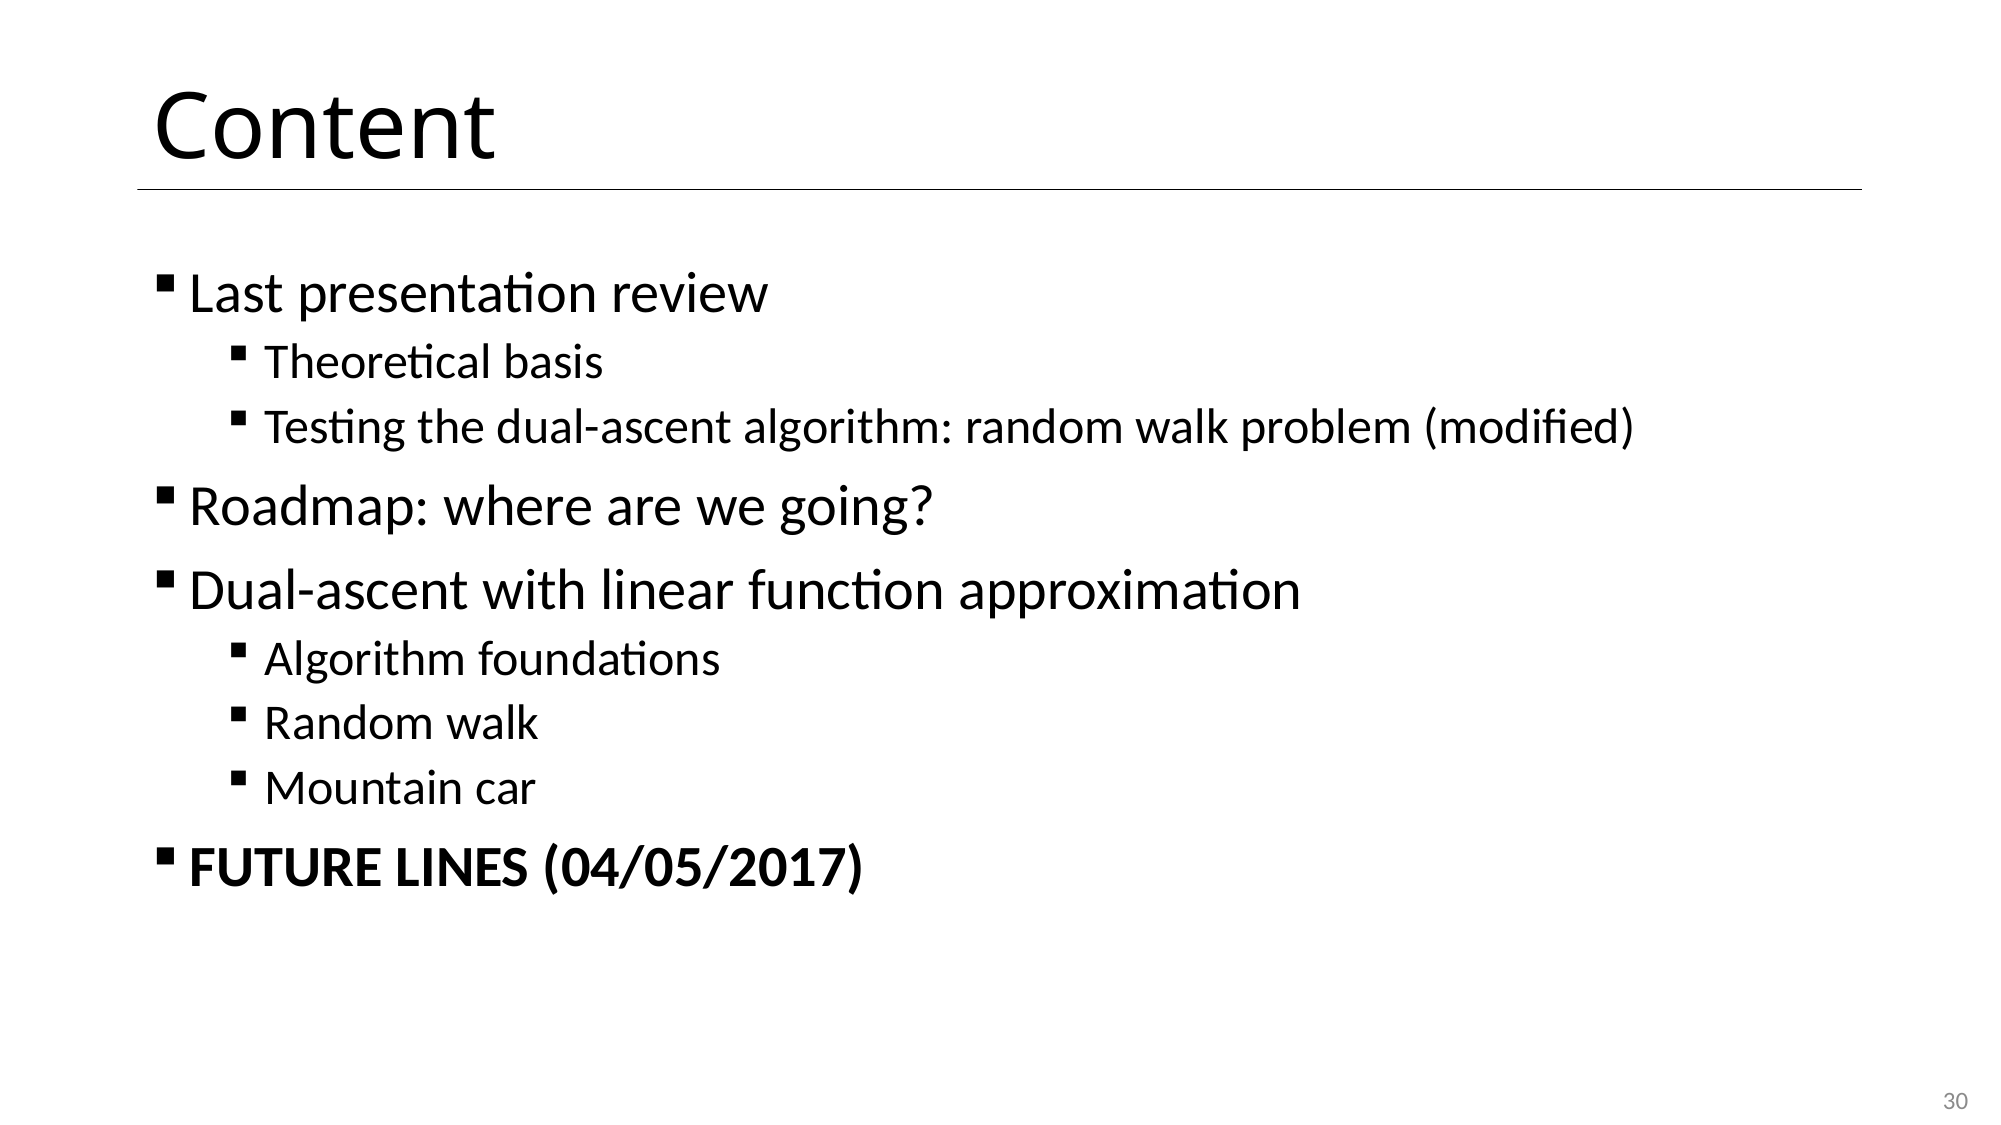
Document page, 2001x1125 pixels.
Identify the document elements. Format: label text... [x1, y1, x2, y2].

slide_number 30 [1533, 1069, 1984, 1125]
list Last presentation review Theoretical basis Testing the dual-ascent algorithm: random walk problem (modified) Roadmap: where are we going? Dual-ascent with linear function approximation Algorithm foundations Random walk Mountain car FUTURE LINES (04/05/2017) [137, 254, 1863, 1014]
title Content [137, 19, 1863, 238]
